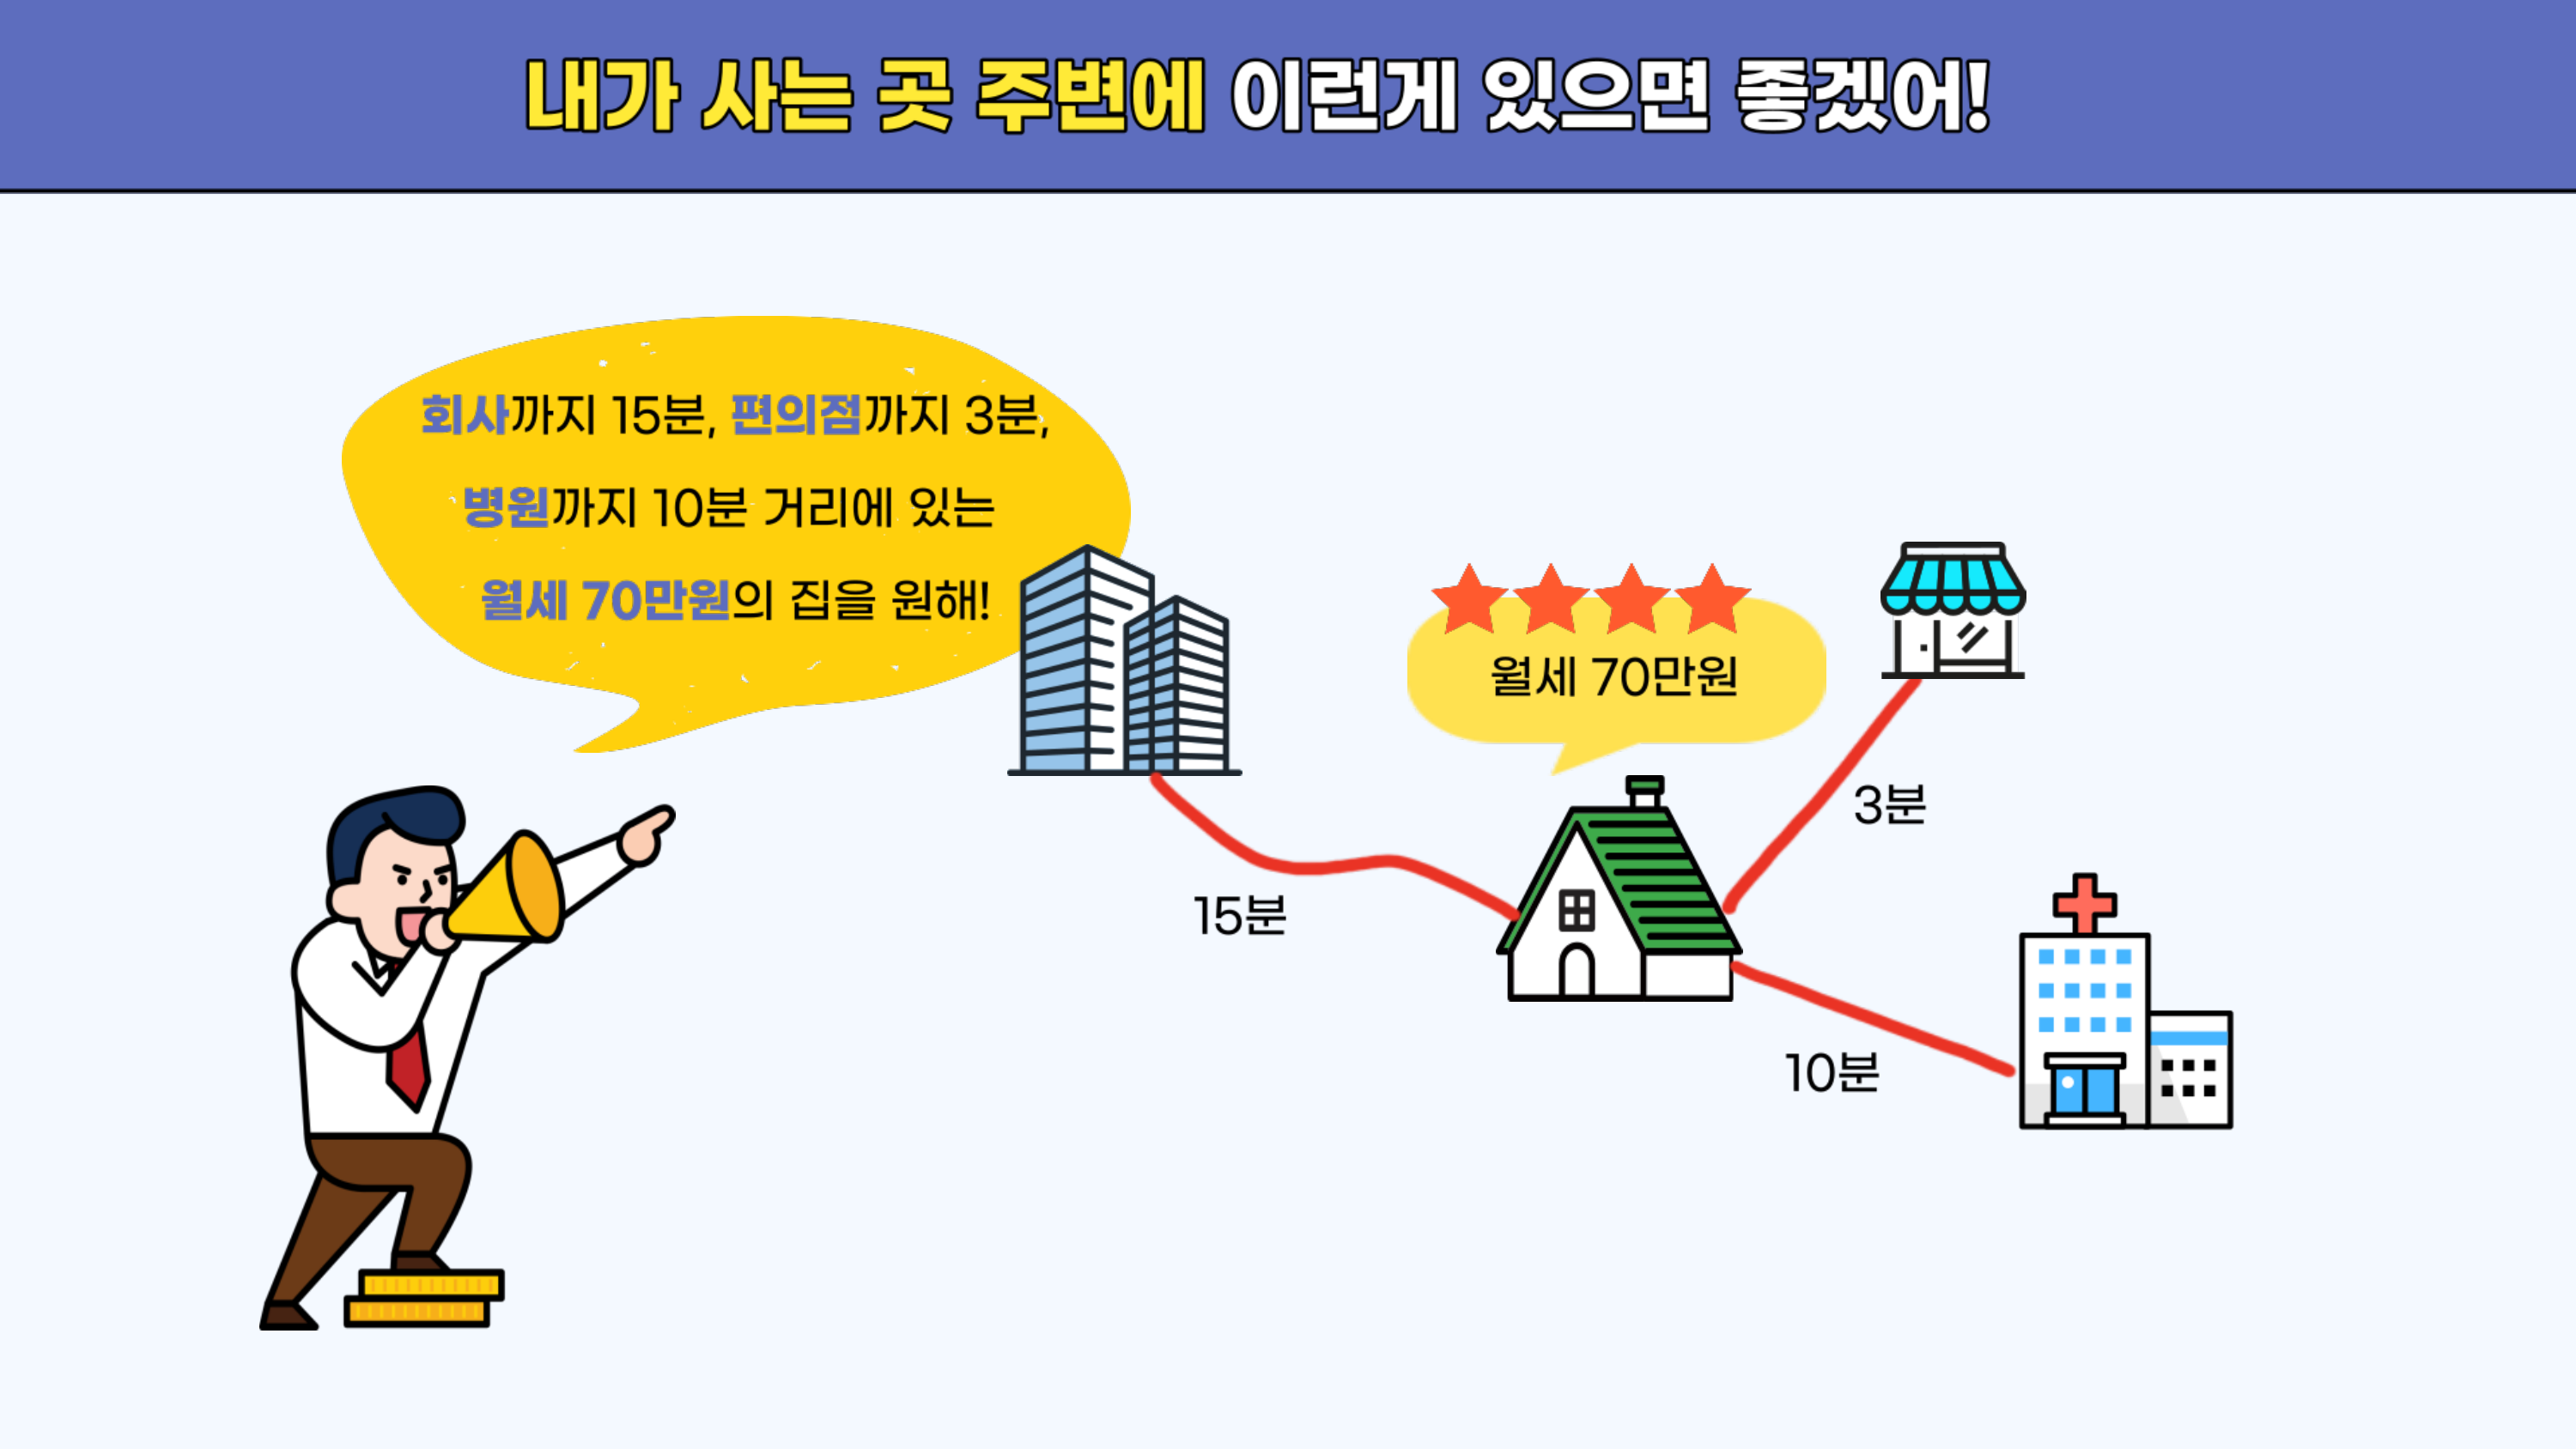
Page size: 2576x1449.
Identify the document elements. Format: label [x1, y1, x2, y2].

text_box [0, 0, 2576, 194]
picture [349, 15, 2092, 229]
text_box [259, 316, 2513, 1449]
